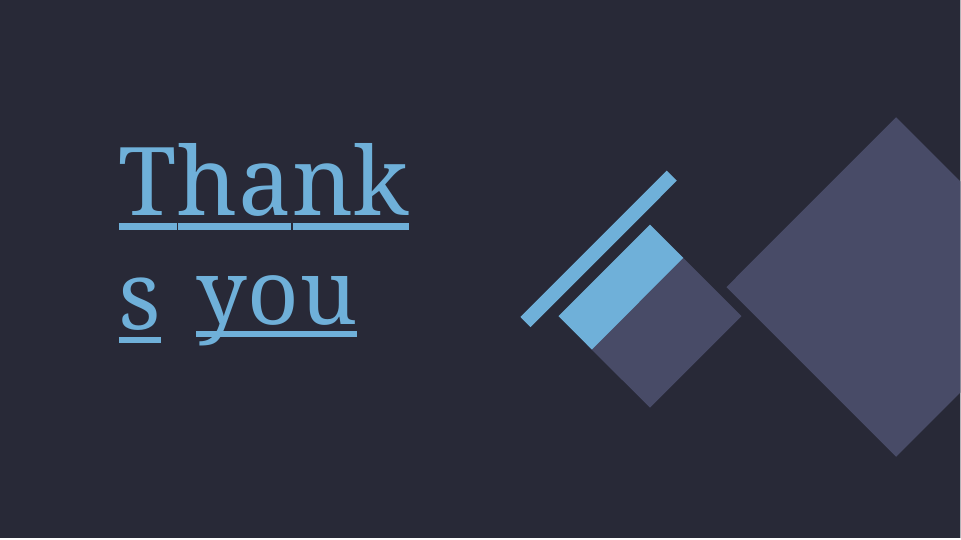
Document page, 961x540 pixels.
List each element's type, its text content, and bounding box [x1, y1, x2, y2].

title Thanks [116, 118, 437, 349]
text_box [520, 117, 961, 458]
text_box you [43, 231, 404, 343]
